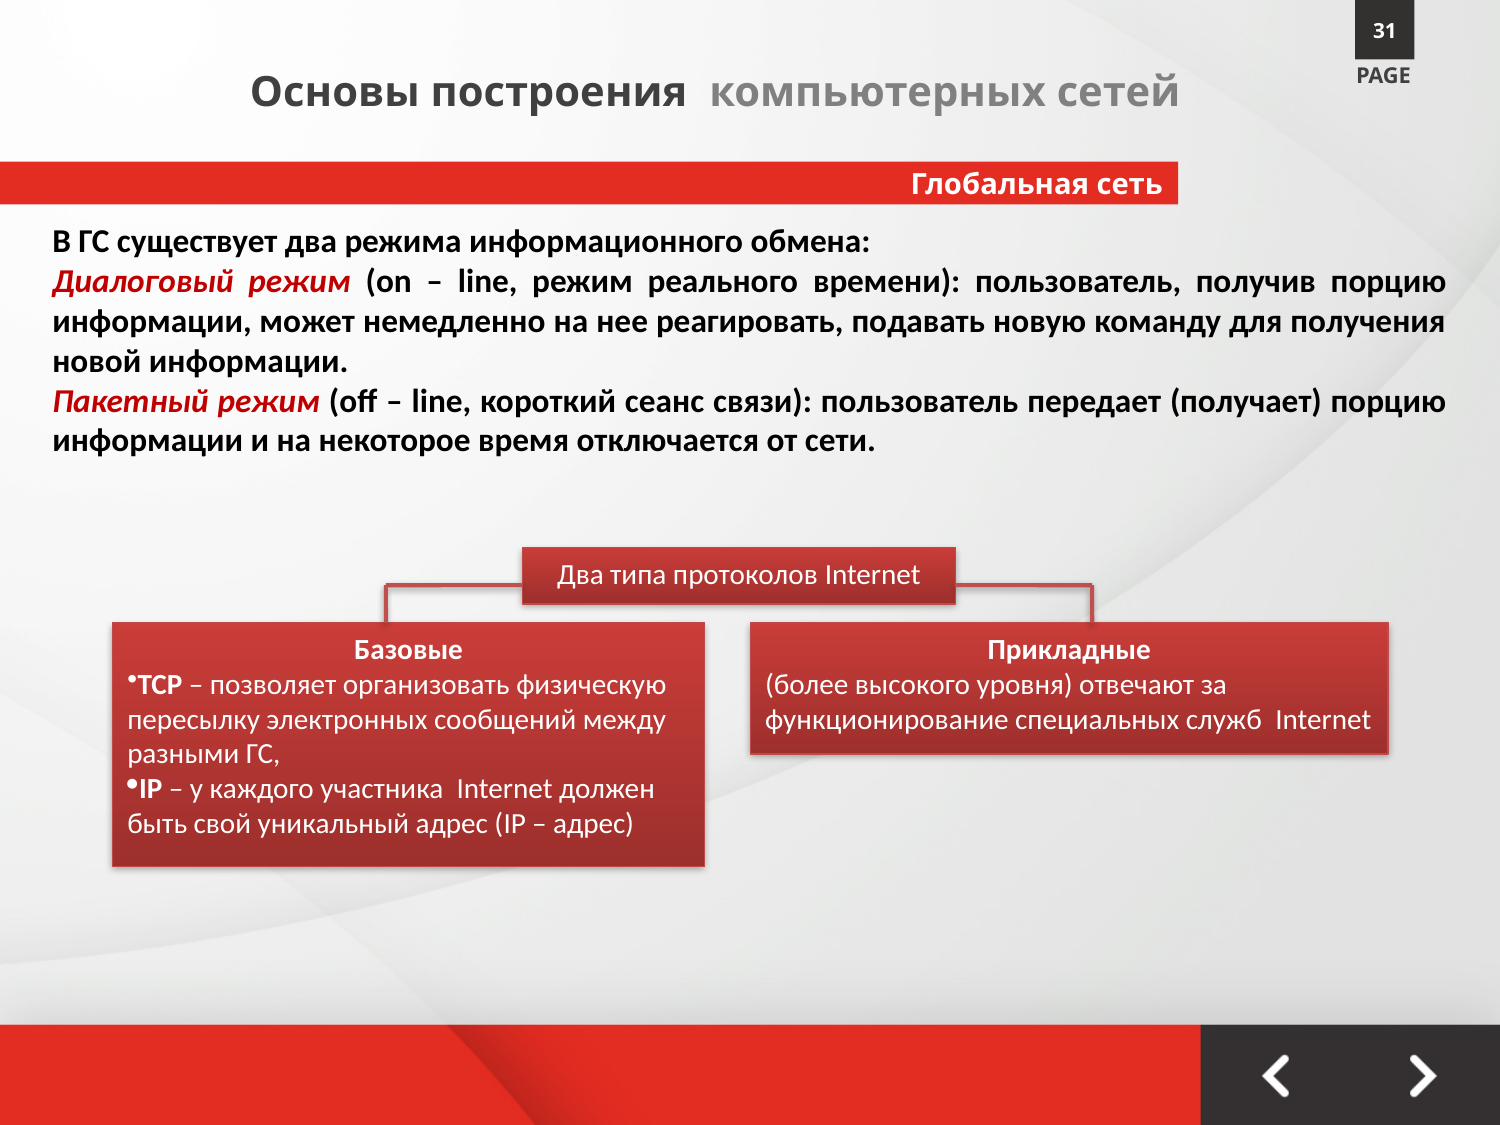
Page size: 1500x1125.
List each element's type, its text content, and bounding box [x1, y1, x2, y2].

text_box Основы построения компьютерных сетей [22, 57, 1196, 123]
text_box В ГС существует два режима информационного обмена: Диалоговый режим (on – line, режим реального времени): пользователь, получив порцию информации, может немедленно на нее реагировать, подавать новую команду для получения новой информации. Пакетный режим (off – line, короткий сеанс связи): пользователь передает (получает) порцию информации и на некоторое время отключается от сети. [37, 211, 1463, 466]
subtitle Глобальная сеть [0, 161, 1179, 205]
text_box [112, 547, 1389, 867]
picture [0, 0, 1500, 1125]
text_box 31 [1353, 0, 1417, 61]
text_box PAGE [1341, 54, 1426, 96]
